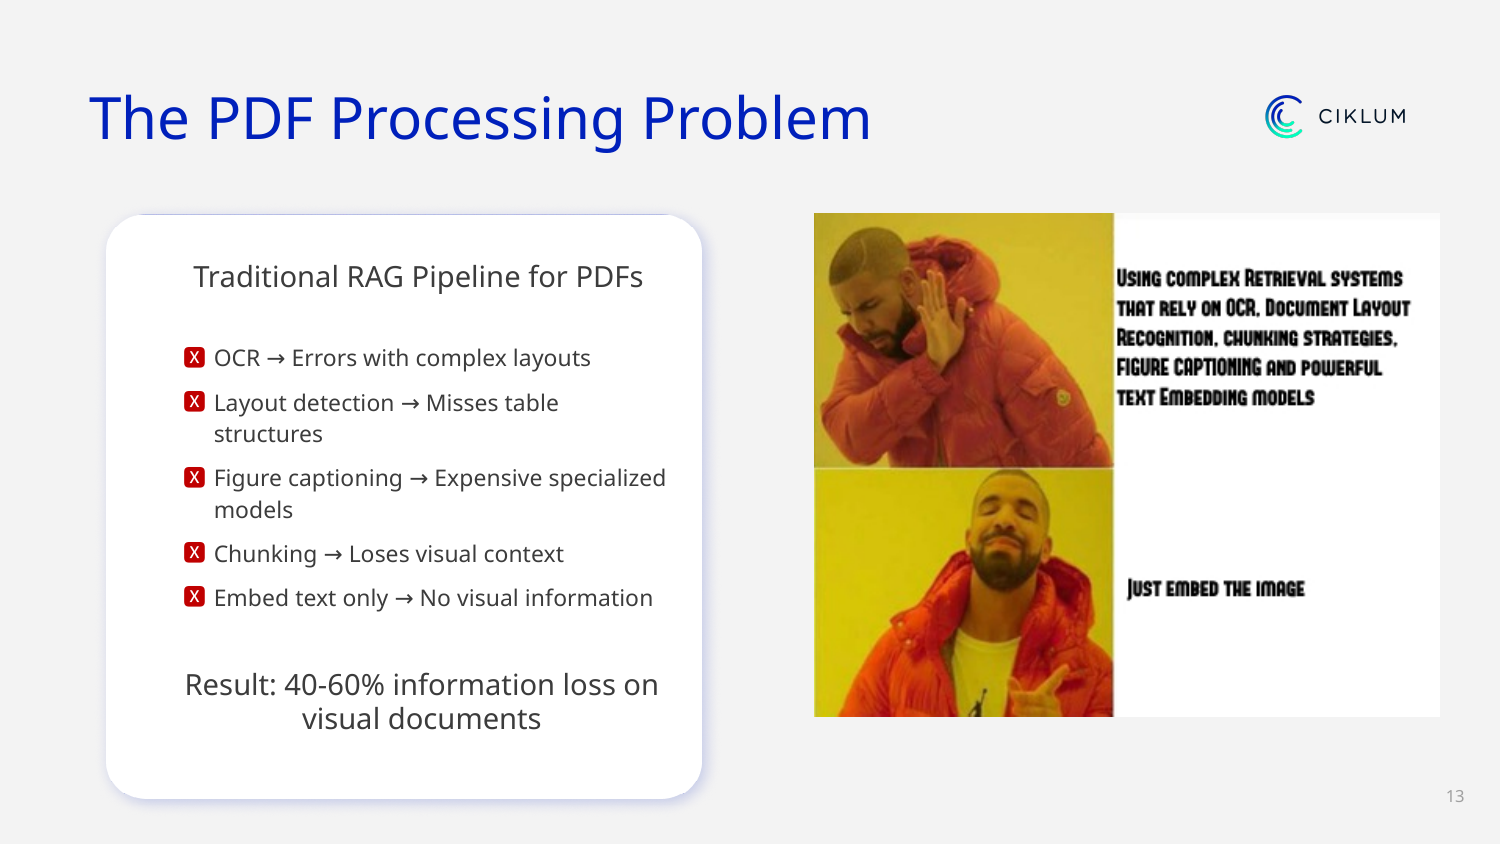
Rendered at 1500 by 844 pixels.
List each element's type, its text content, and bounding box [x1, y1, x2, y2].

picture [0, 0, 1500, 844]
title The PDF Processing Problem [74, 66, 1186, 227]
